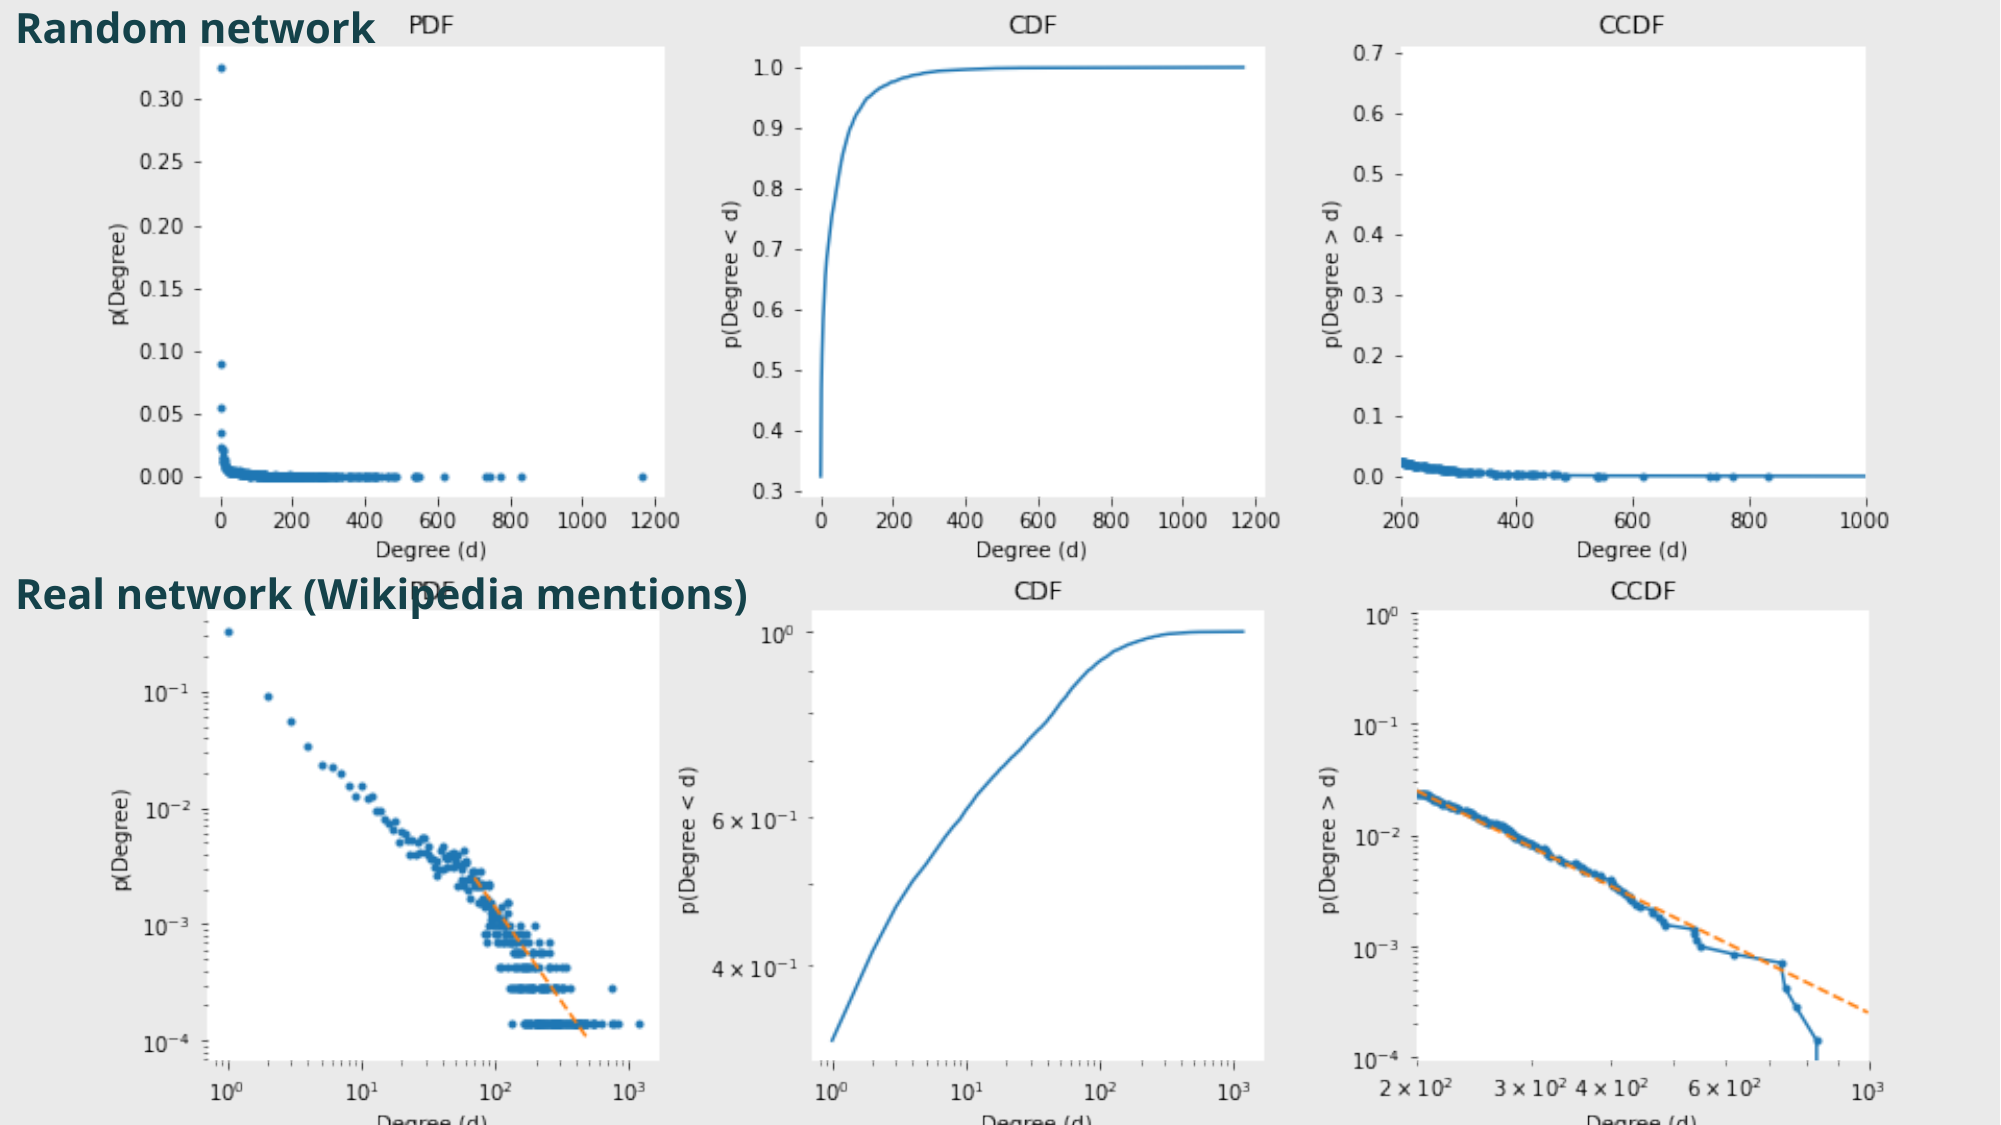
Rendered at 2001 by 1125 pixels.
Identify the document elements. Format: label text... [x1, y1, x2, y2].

picture [94, 0, 1906, 1125]
title Random network [0, 0, 94, 196]
text_box Real network (Wikipedia mentions) [0, 565, 97, 761]
